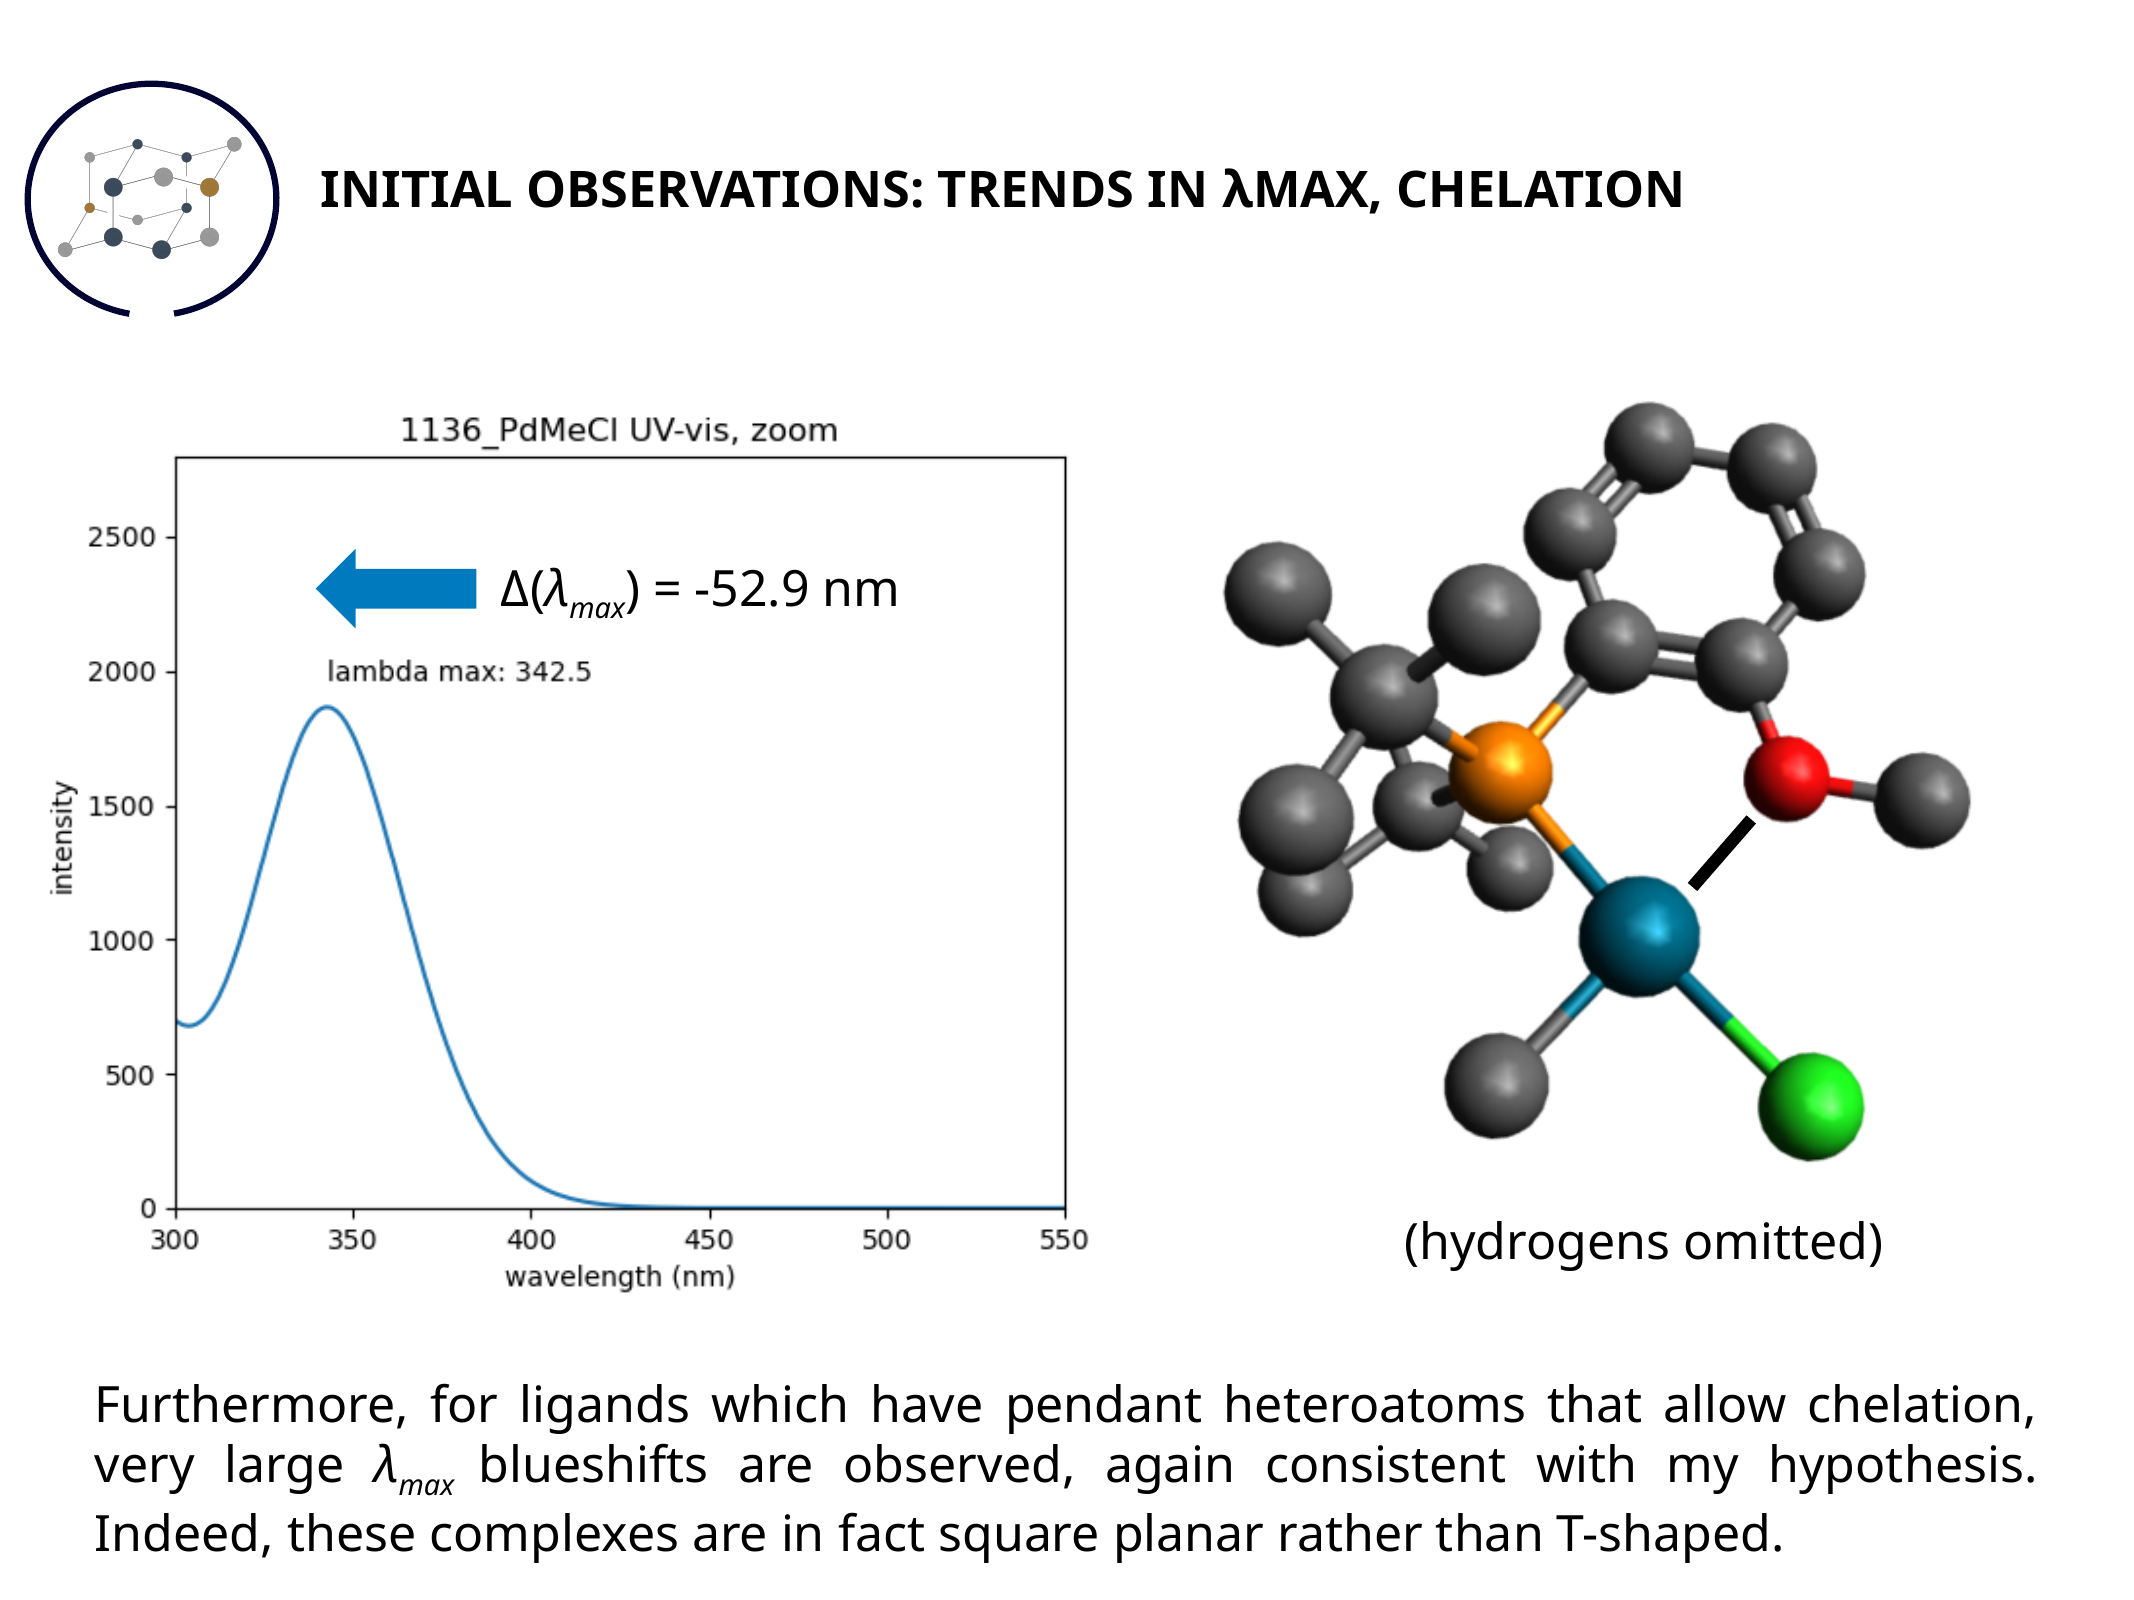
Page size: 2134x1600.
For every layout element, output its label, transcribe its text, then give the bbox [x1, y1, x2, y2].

text_box (hydrogens omitted) [1386, 1201, 1902, 1278]
text_box Furthermore, for ligands which have pendant heteroatoms that allow chelation, very large λmax blueshifts are observed, again consistent with my hypothesis. Indeed, these complexes are in fact square planar rather than T-shaped. [86, 1364, 2047, 1570]
text_box INITIAL OBSERVATIONS: TRENDS IN λMAX, CHELATION [315, 152, 2134, 223]
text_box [1692, 819, 1752, 888]
picture [33, 395, 1119, 1317]
picture [1183, 372, 1983, 1174]
picture [57, 136, 242, 260]
